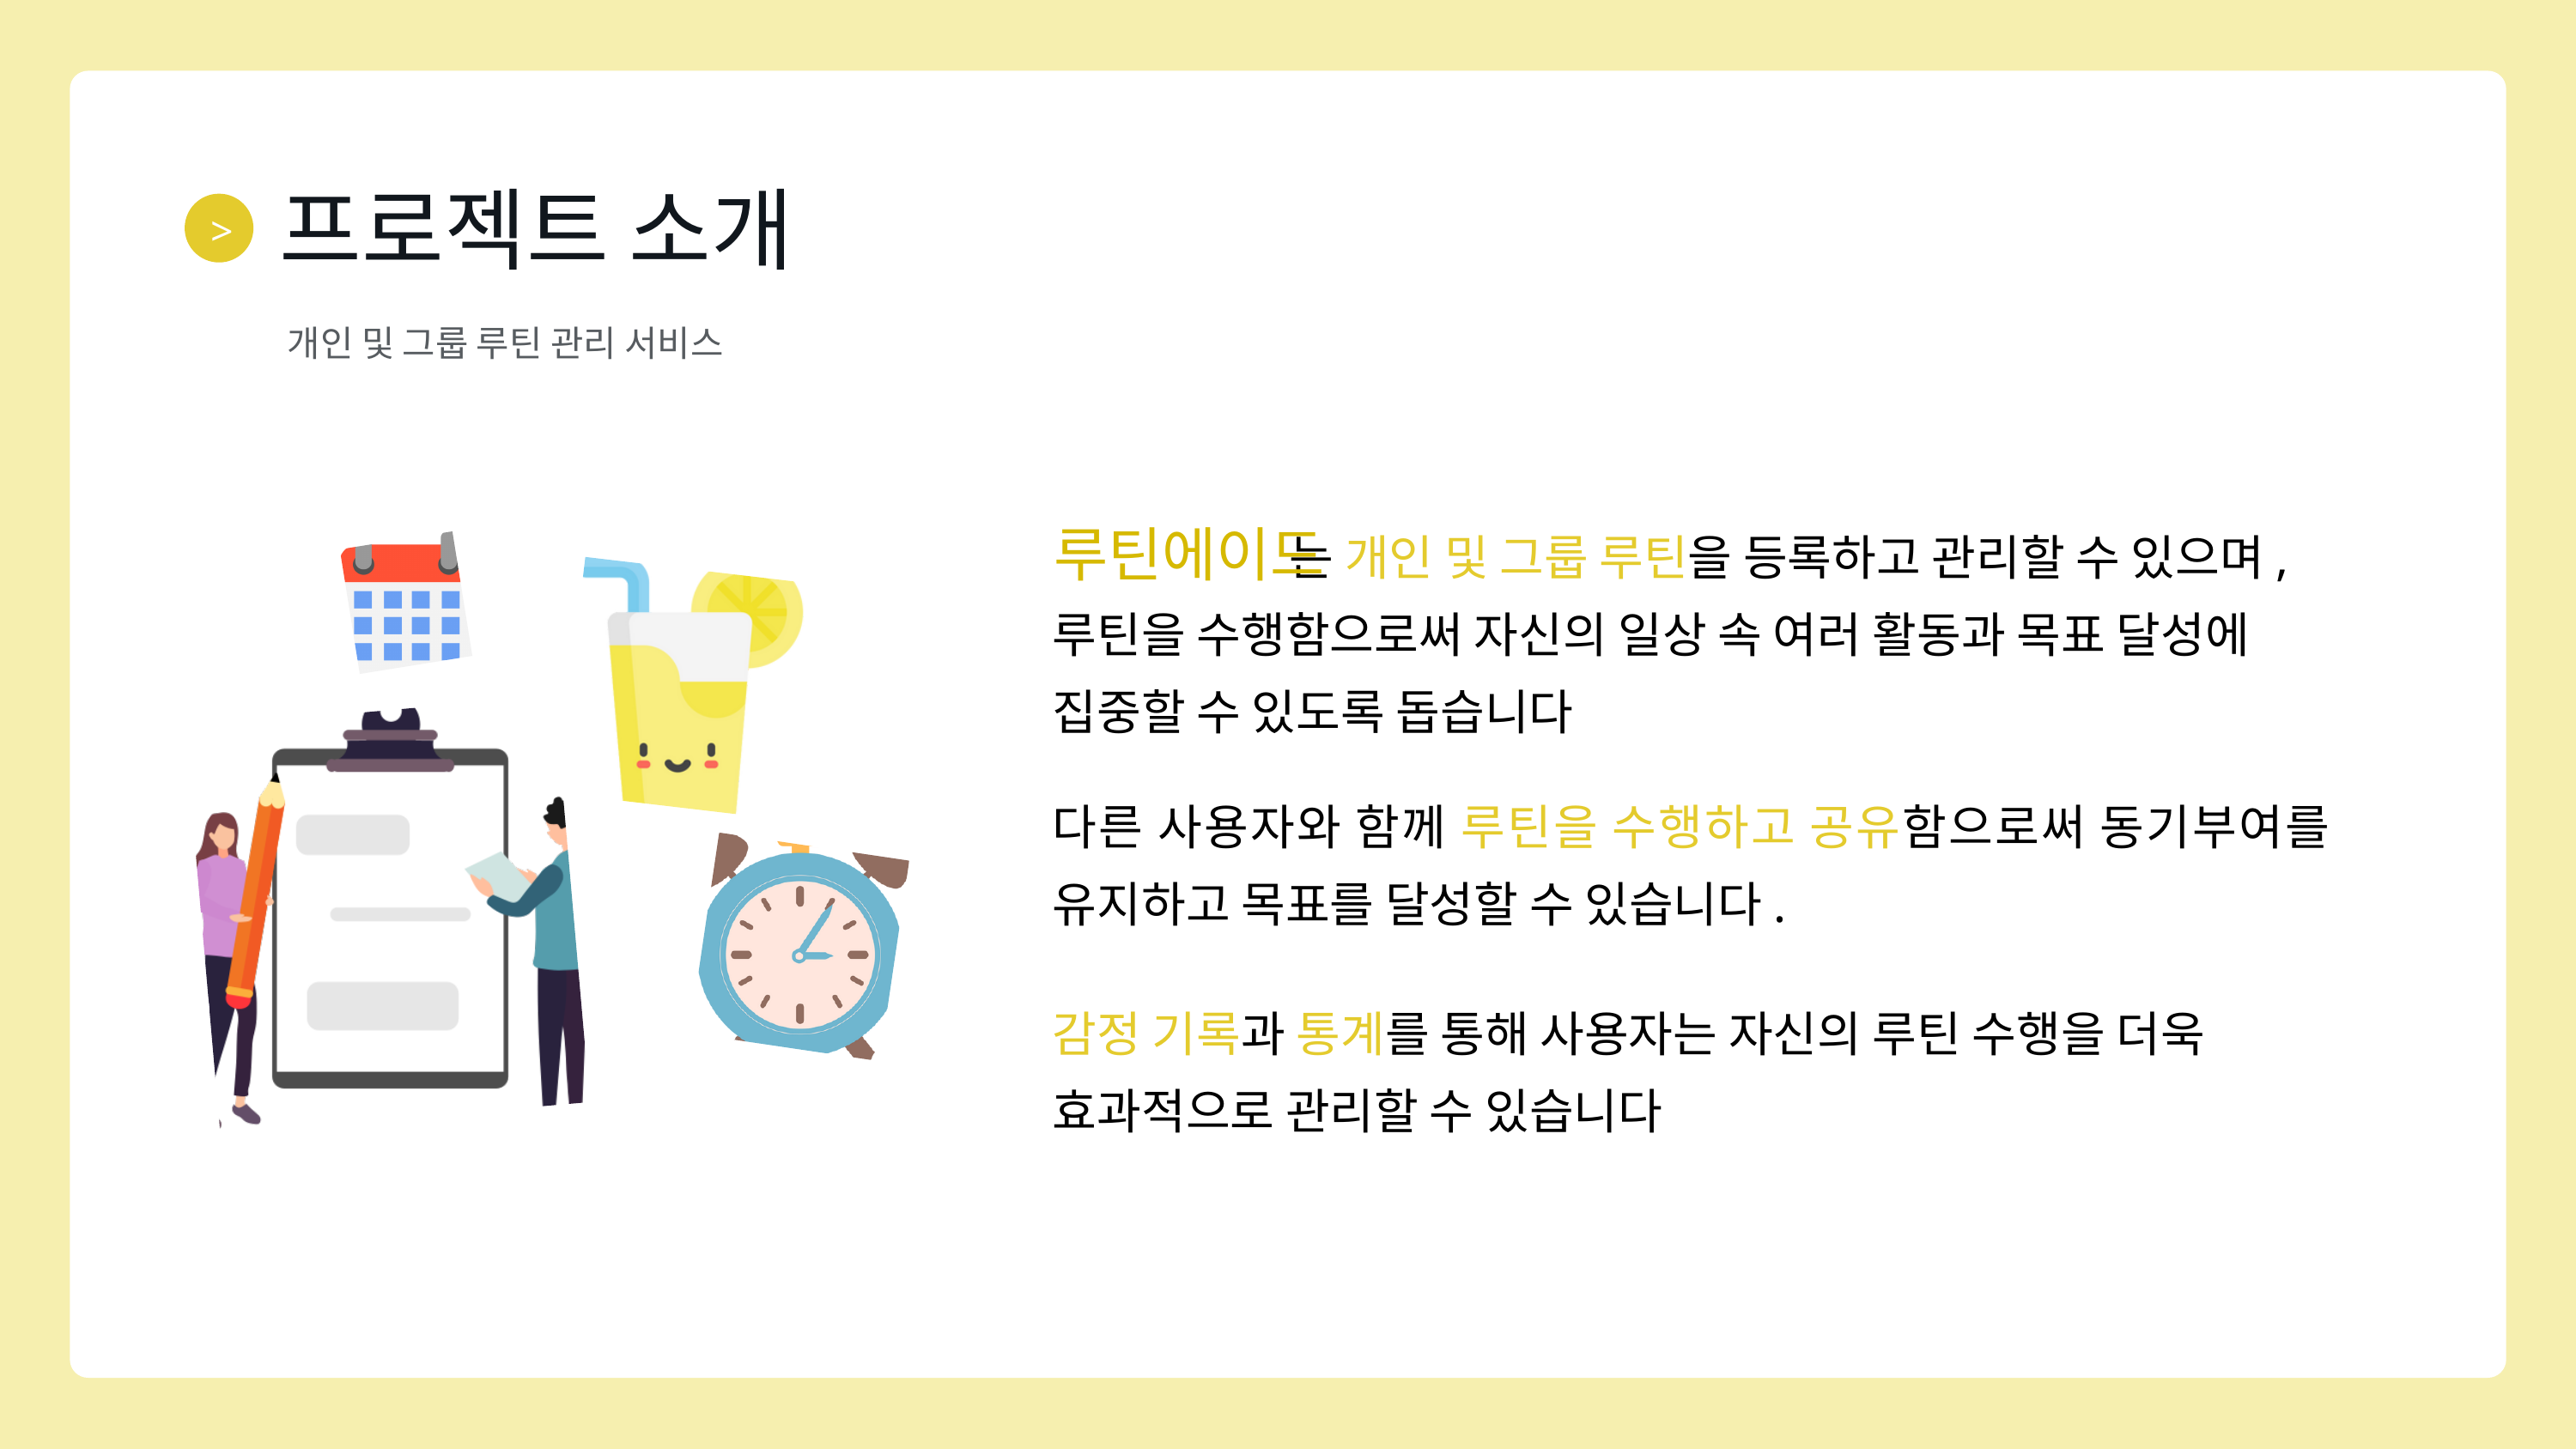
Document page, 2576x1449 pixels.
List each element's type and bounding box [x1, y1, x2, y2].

text_box [1040, 513, 2405, 808]
text_box [70, 70, 2506, 1379]
text_box [184, 193, 254, 263]
text_box [184, 530, 910, 1135]
